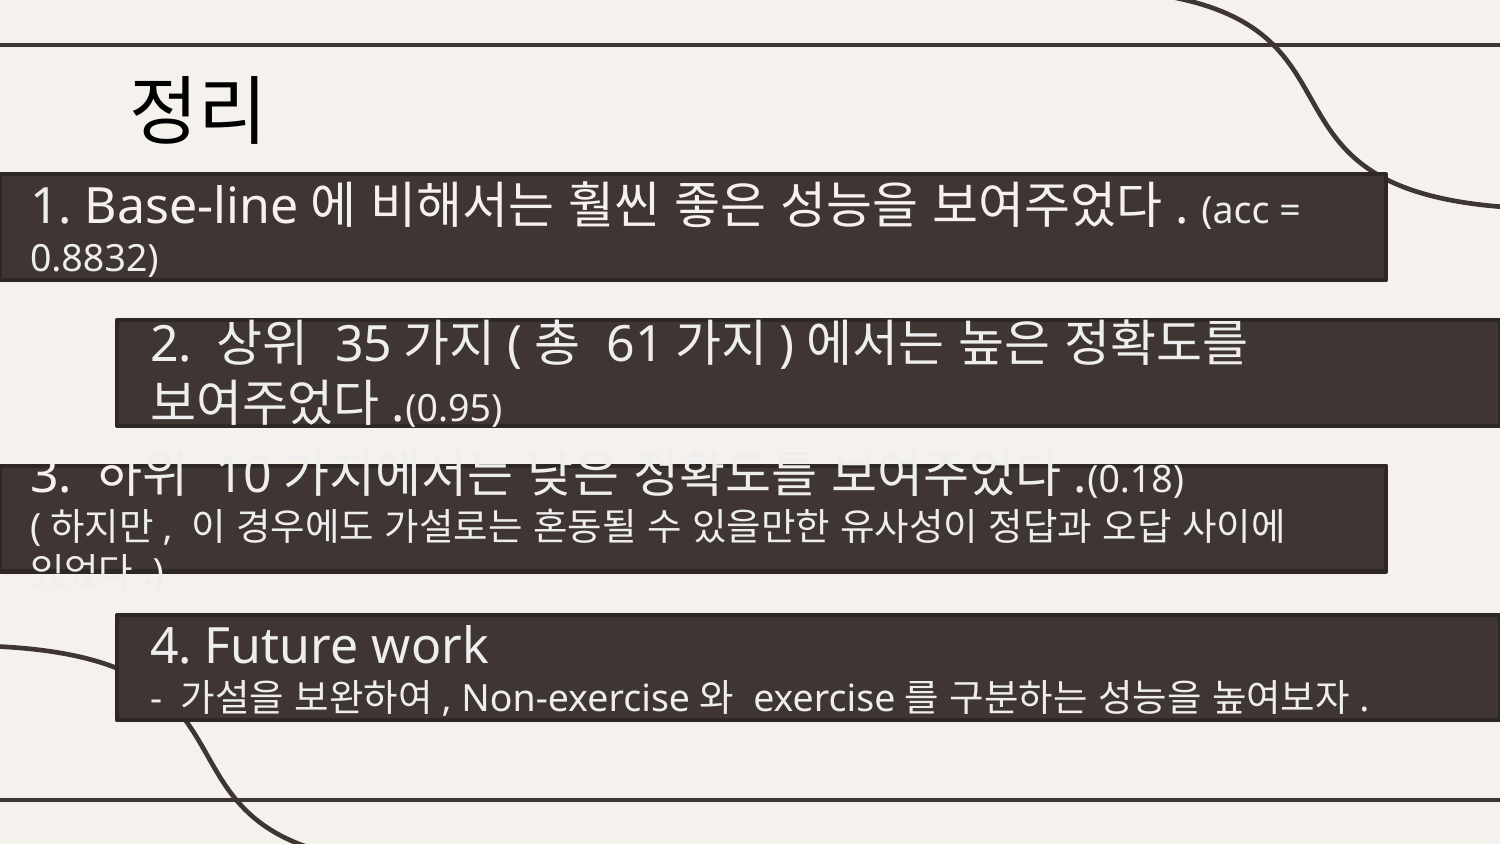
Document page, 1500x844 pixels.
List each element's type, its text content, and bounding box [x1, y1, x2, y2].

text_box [116, 605, 1500, 728]
text_box 정리 [114, 48, 703, 143]
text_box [116, 319, 1500, 427]
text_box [0, 174, 1387, 281]
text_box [0, 456, 1387, 579]
